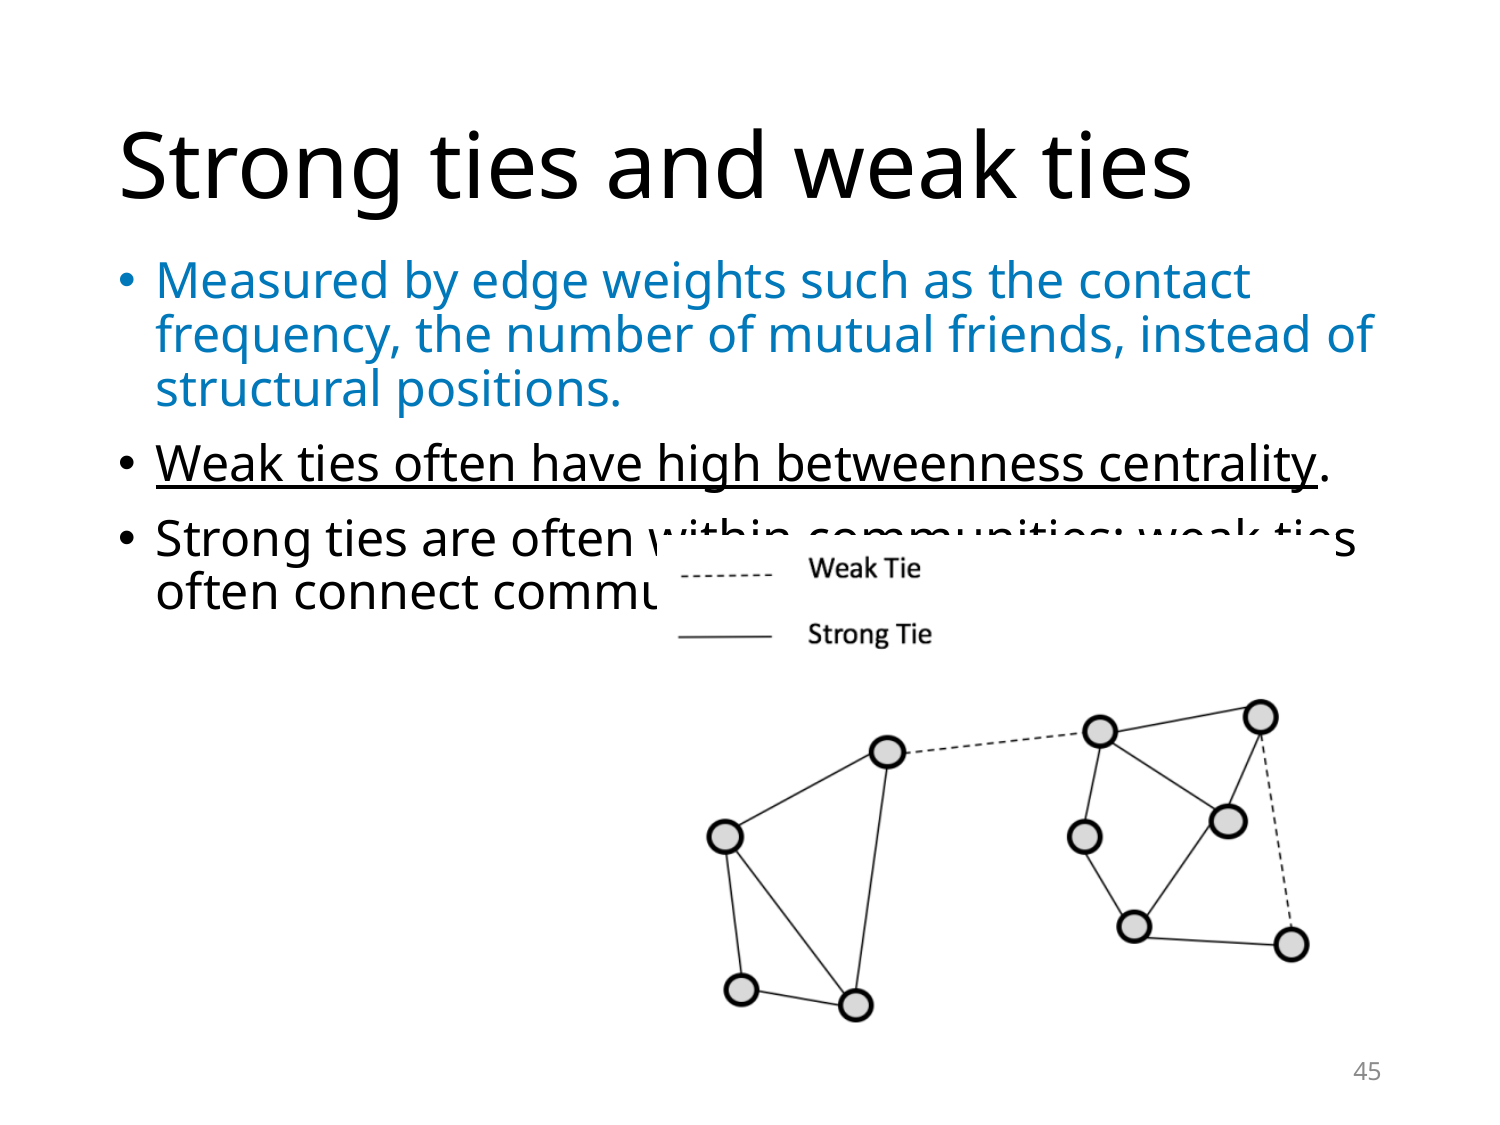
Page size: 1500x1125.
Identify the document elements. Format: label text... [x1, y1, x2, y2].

slide_number 45 [1059, 1042, 1397, 1103]
picture [657, 535, 1336, 1043]
list Measured by edge weights such as the contact frequency, the number of mutual friends, instead of structural positions. Weak ties often have high betweenness centrality. Strong ties are often within communities; weak ties often connect communities. [103, 247, 1446, 962]
title Strong ties and weak ties [103, 59, 1446, 247]
